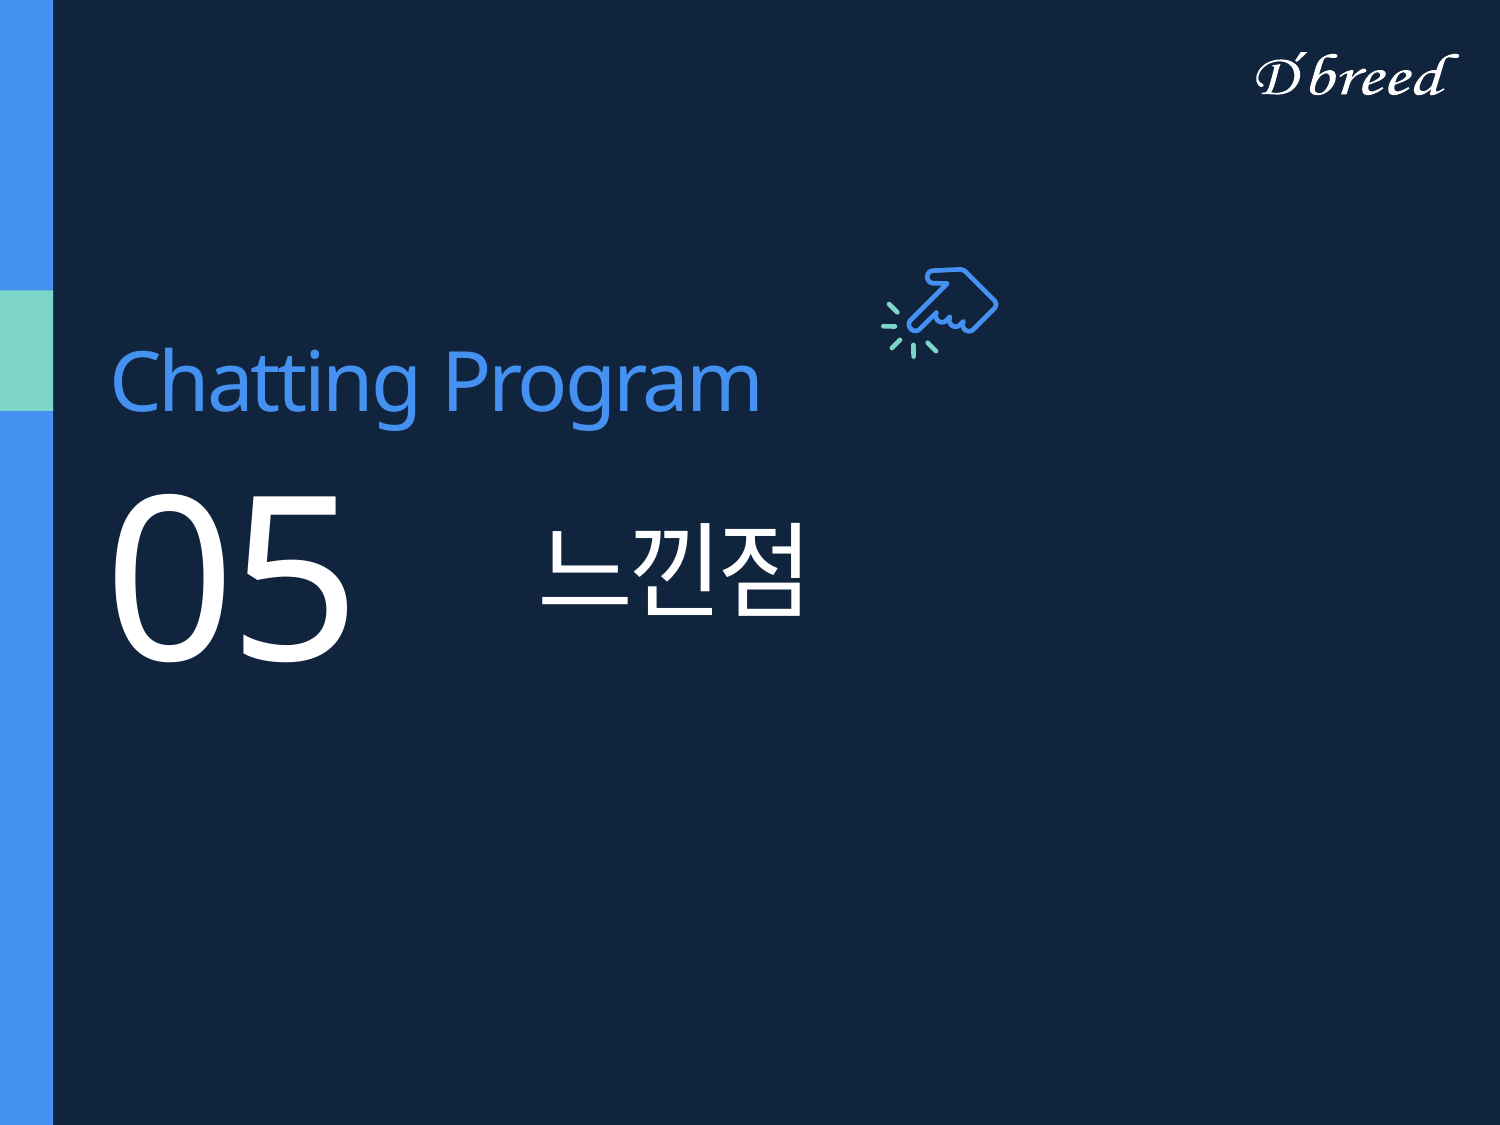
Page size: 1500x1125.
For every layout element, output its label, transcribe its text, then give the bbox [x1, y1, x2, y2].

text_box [0, 0, 54, 1125]
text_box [894, 261, 973, 368]
text_box 느낀점 [522, 498, 1258, 638]
text_box 05 [89, 423, 533, 714]
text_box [94, 286, 1022, 438]
